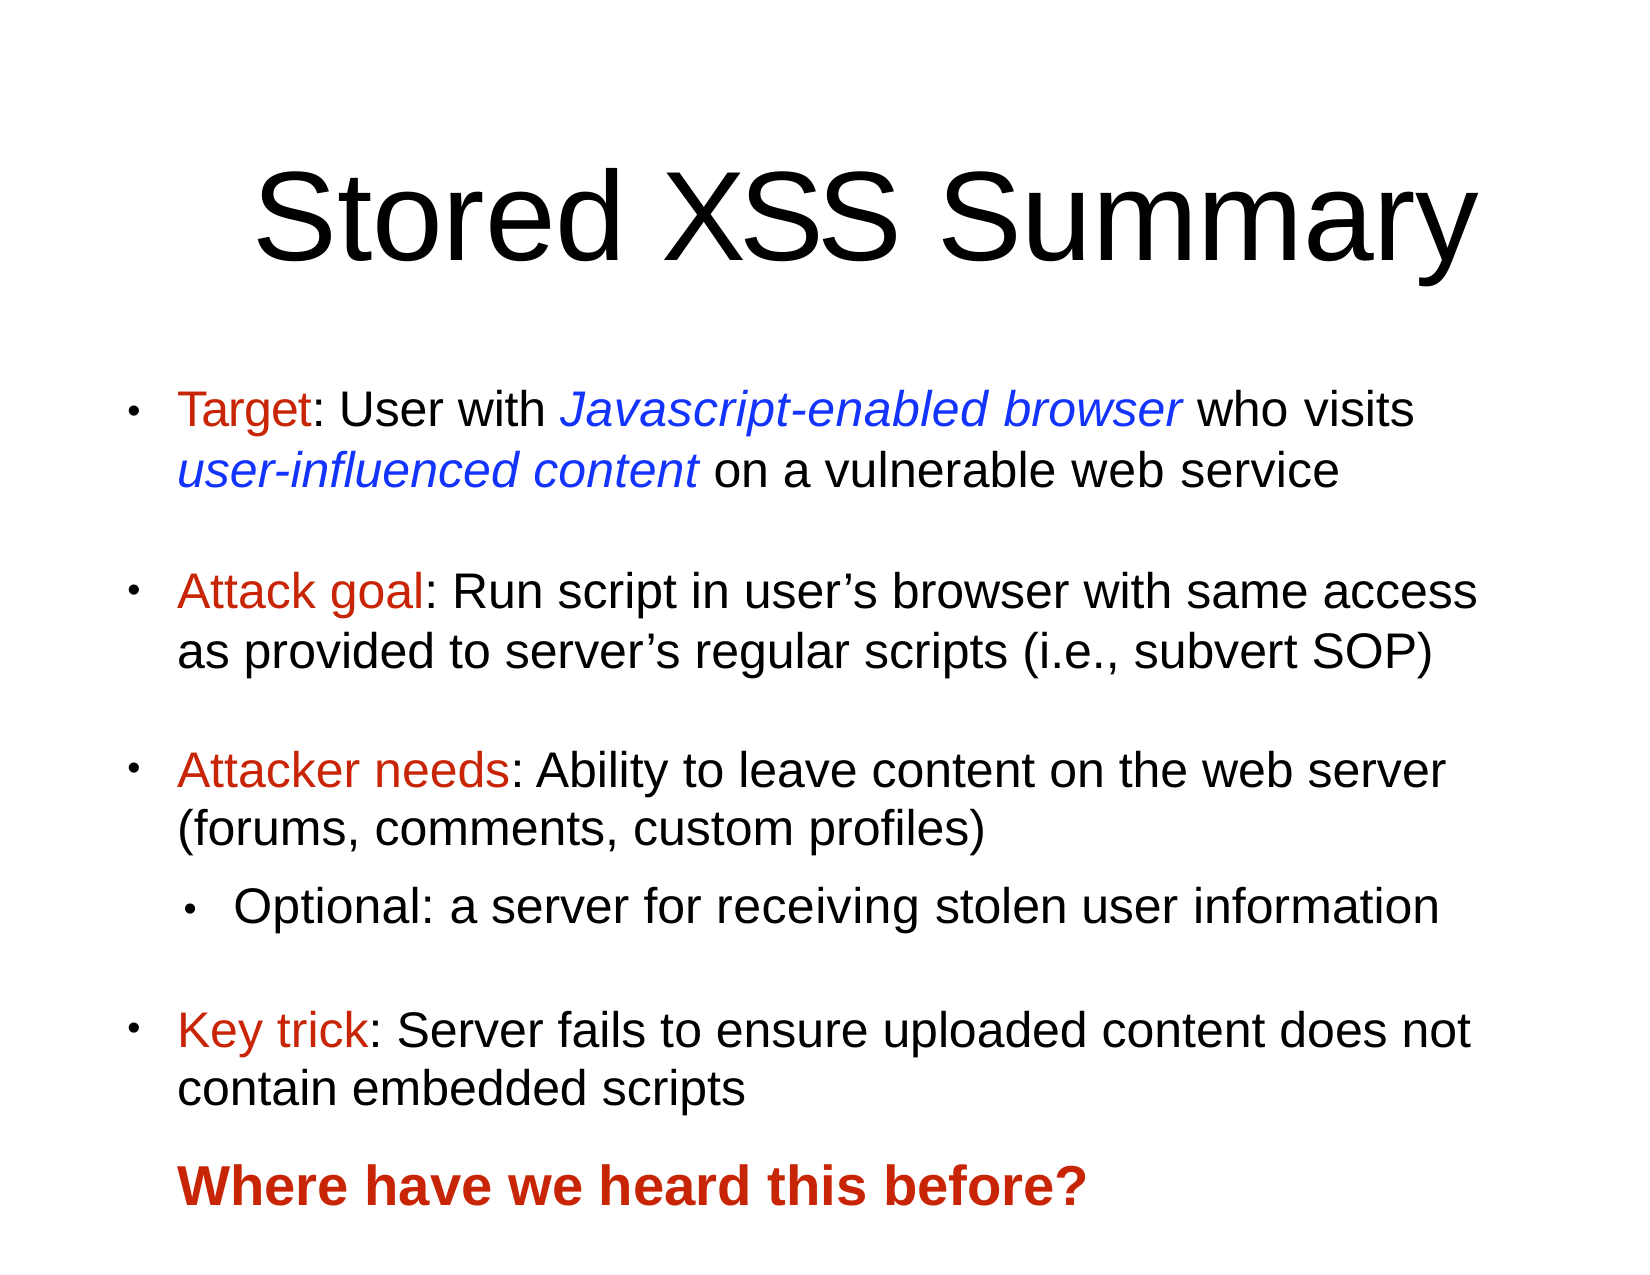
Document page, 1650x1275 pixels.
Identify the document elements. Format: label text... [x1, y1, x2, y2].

text_box Attacker needs: Ability to leave content on the web server (forums, comments, custom profiles) [174, 738, 1493, 856]
text_box • [125, 743, 149, 789]
text_box Target: User with Javascript-enabled browser who visits user-influenced content on a vulnerable web service [174, 376, 1449, 498]
text_box • [125, 564, 149, 610]
text_box • [181, 883, 205, 929]
text_box Attack goal: Run script in user’s browser with same access as provided to server’s regular scripts (i.e., subvert SOP) [174, 557, 1520, 679]
text_box Key trick: Server fails to ensure uploaded content does not contain embedded scripts Where have we heard this before? [174, 999, 1617, 1217]
title Stored XSS Summary [126, 133, 1524, 291]
text_box • [125, 385, 149, 431]
text_box Optional: a server for receiving stolen user information [231, 873, 1470, 934]
text_box • [125, 1003, 149, 1049]
